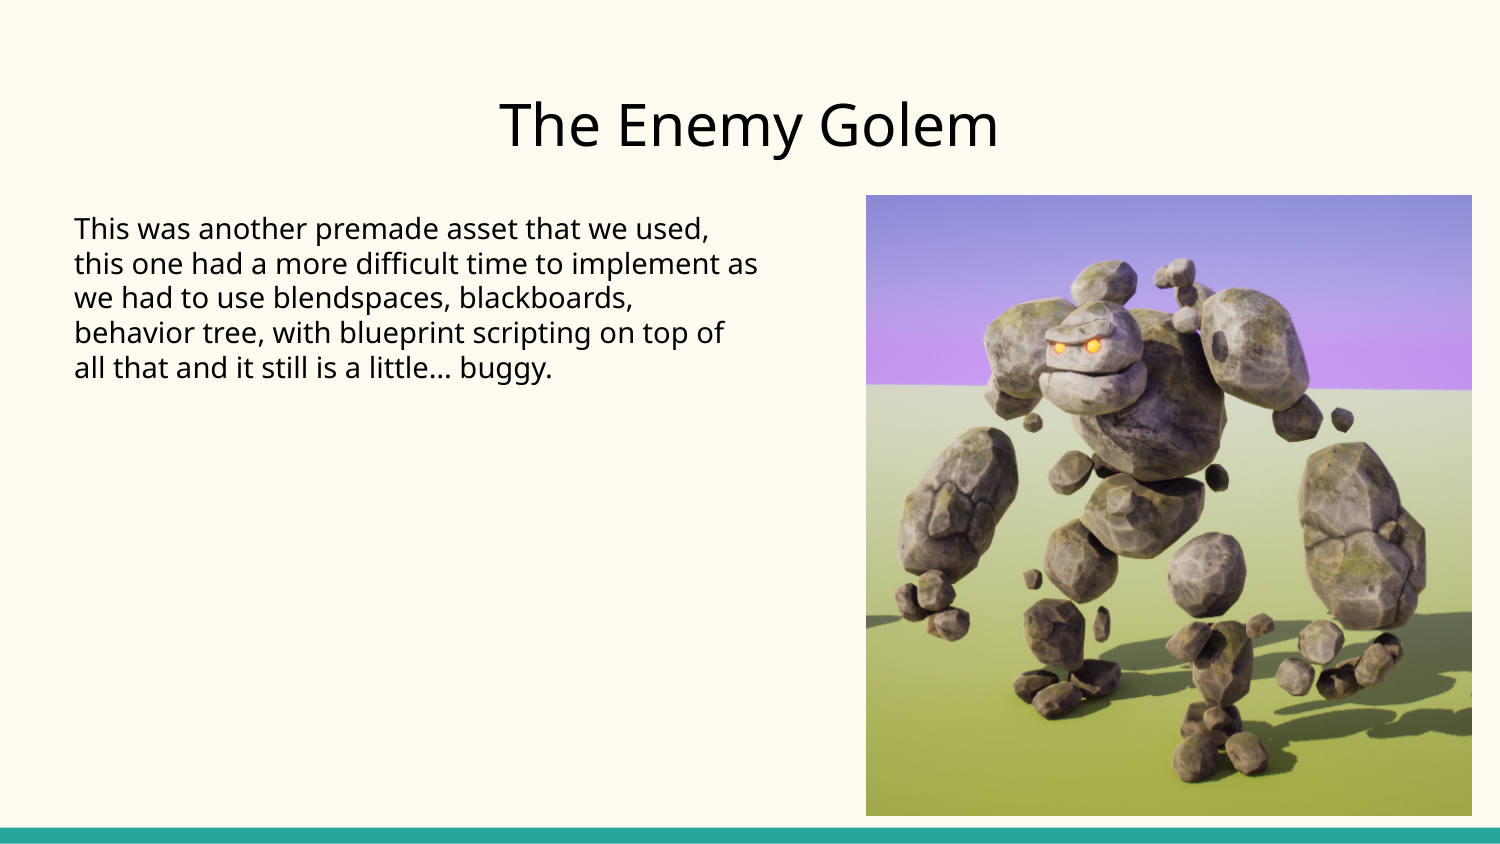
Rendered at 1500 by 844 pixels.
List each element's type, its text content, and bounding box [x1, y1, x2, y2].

picture [866, 194, 1472, 816]
title The Enemy Golem [51, 72, 1449, 174]
text_box This was another premade asset that we used, this one had a more difficult time to implement as we had to use blendspaces, blackboards, behavior tree, with blueprint scripting on top of all that and it still is a little… buggy. [59, 194, 777, 400]
